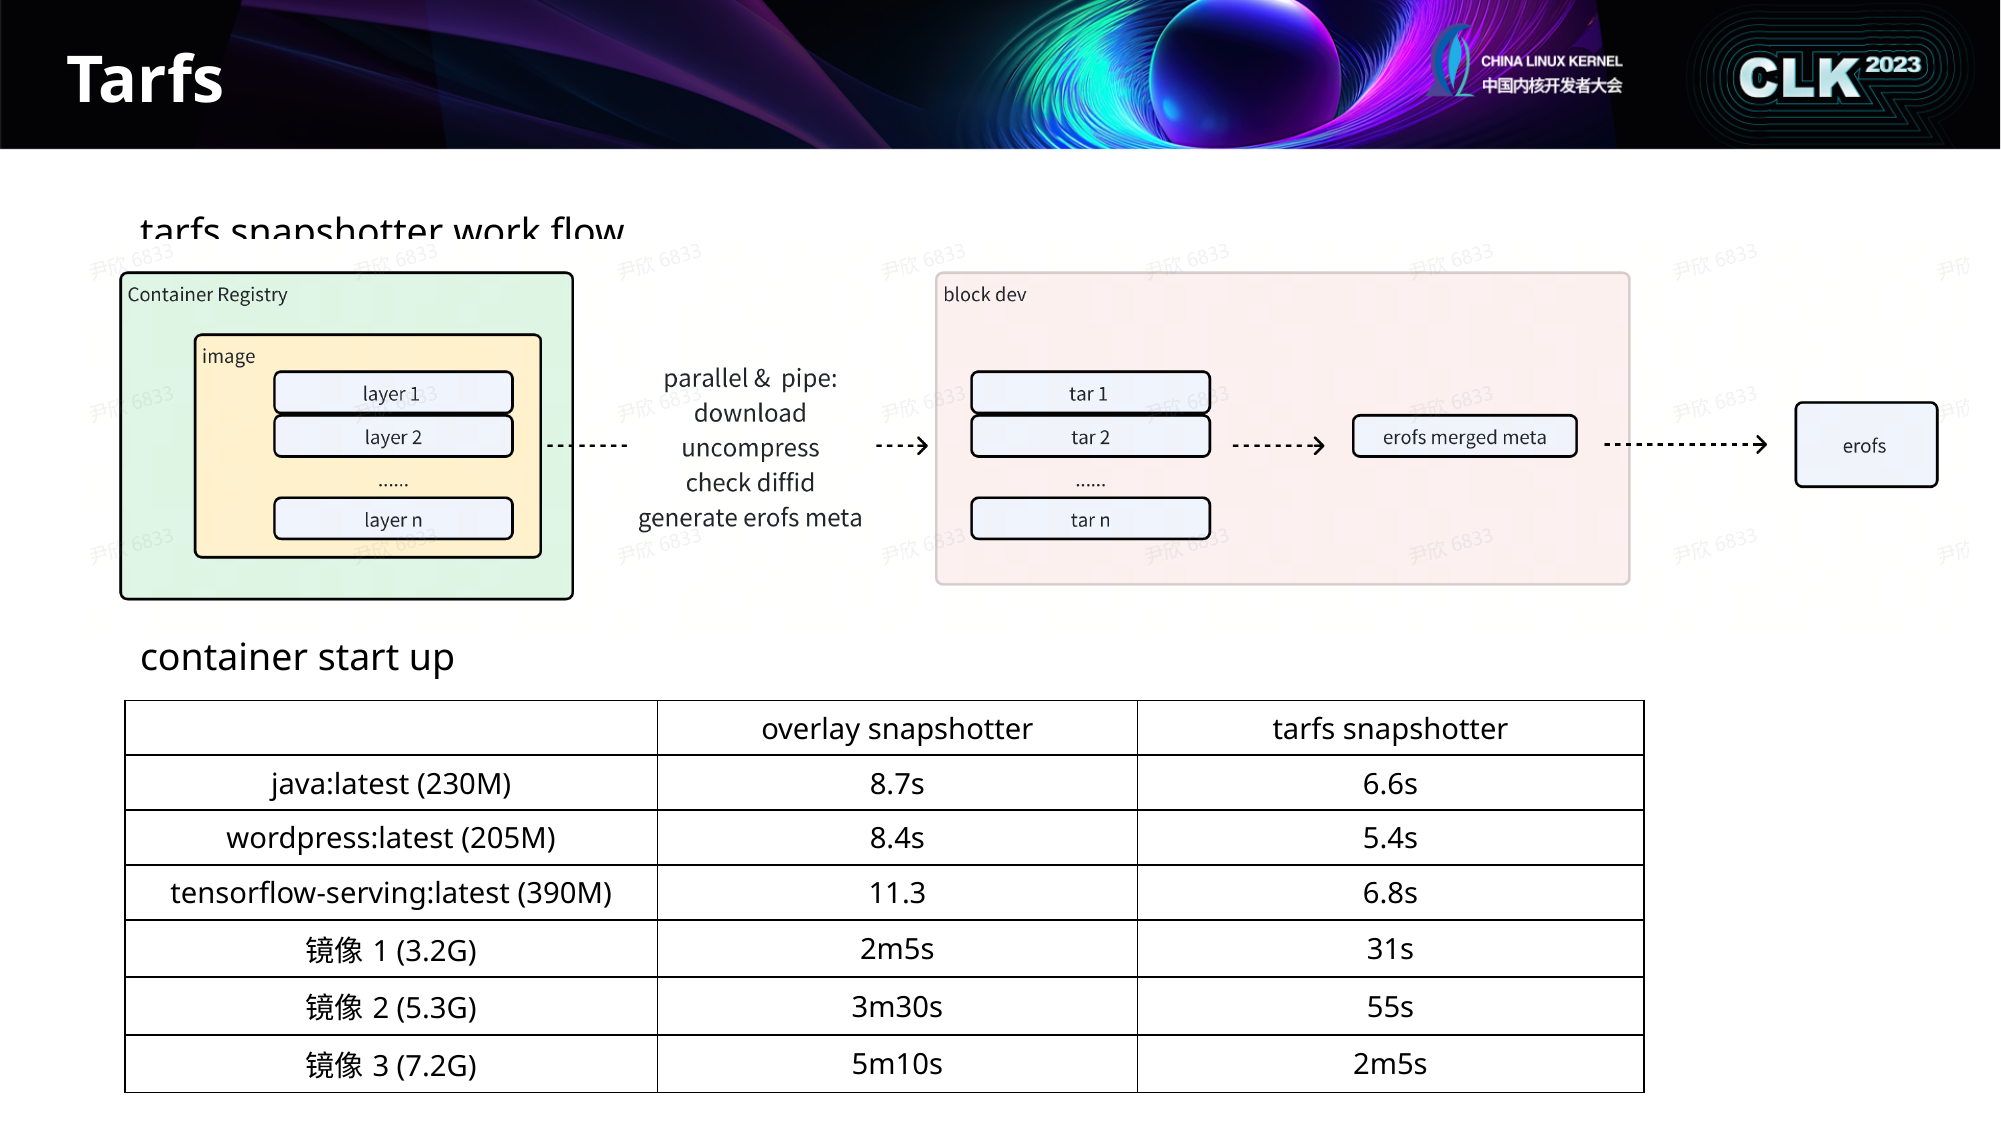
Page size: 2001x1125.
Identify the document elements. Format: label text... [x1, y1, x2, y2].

table_cell 5m10s [658, 1036, 1137, 1092]
table_cell tensorflow-serving:latest (390M) [126, 866, 657, 919]
text_box tarfs snapshotter work flow [124, 201, 709, 239]
table_cell 5.4s [1138, 811, 1643, 864]
table_header [126, 701, 657, 754]
table_cell 6.8s [1138, 866, 1643, 919]
table_cell 镜像2 (5.3G) [126, 978, 657, 1034]
table_cell 镜像1 (3.2G) [126, 921, 657, 976]
table_cell wordpress:latest (205M) [126, 811, 657, 864]
table_cell 2m5s [1138, 1036, 1643, 1092]
table_cell 8.4s [658, 811, 1137, 864]
list container start up [124, 631, 580, 700]
table_cell 3m30s [658, 978, 1137, 1034]
title Tarfs [51, 26, 1003, 136]
table_cell 55s [1138, 978, 1643, 1034]
table_header overlay snapshotter [658, 701, 1137, 754]
table_cell 8.7s [658, 756, 1137, 809]
table_cell 6.6s [1138, 756, 1643, 809]
table_cell 镜像3 (7.2G) [126, 1036, 657, 1092]
table_cell 2m5s [658, 921, 1137, 976]
picture [0, 0, 2001, 1125]
table_cell java:latest (230M) [126, 756, 657, 809]
table_cell 11.3 [658, 866, 1137, 919]
table_header tarfs snapshotter [1138, 701, 1643, 754]
table_cell 31s [1138, 921, 1643, 976]
